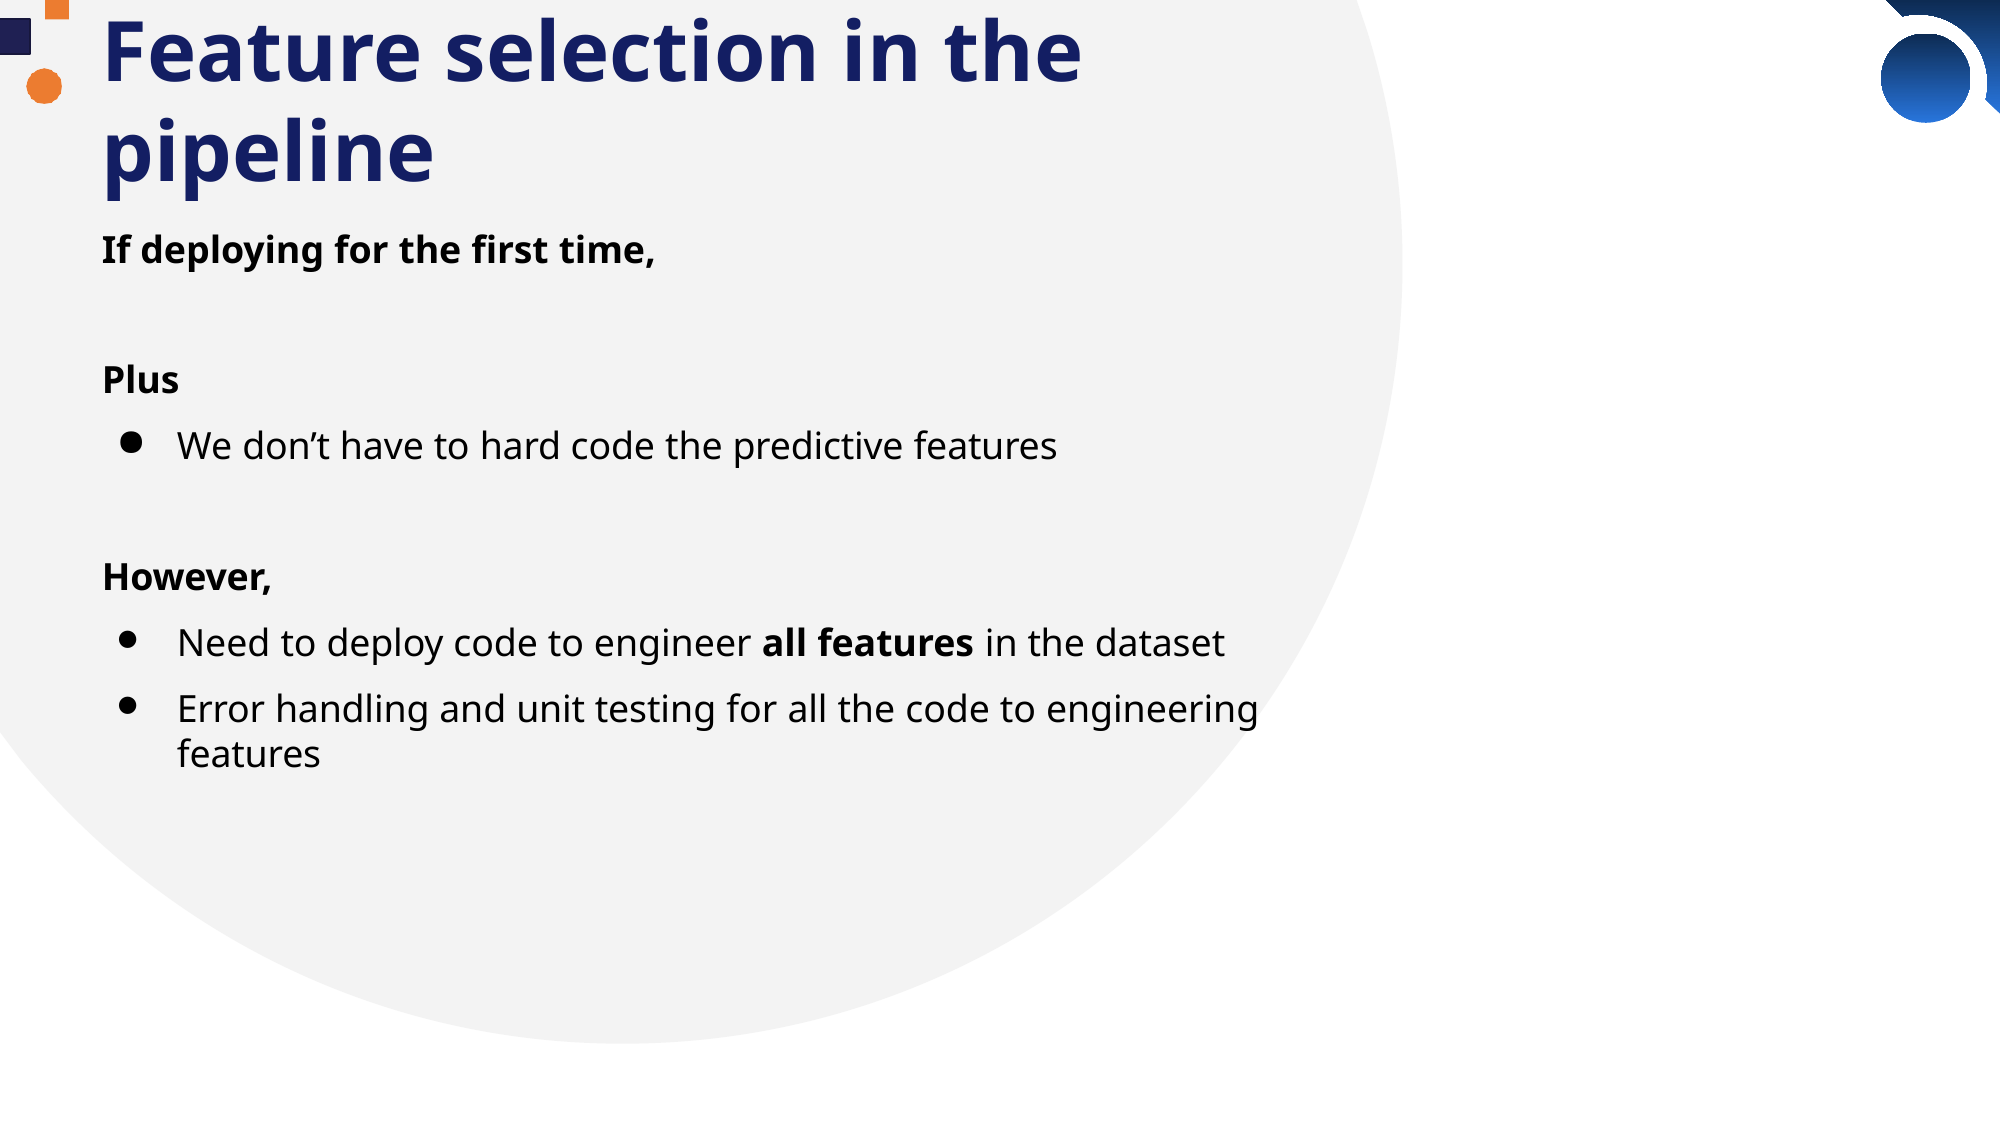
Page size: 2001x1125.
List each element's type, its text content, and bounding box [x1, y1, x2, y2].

title Feature selection in the pipeline [99, 0, 1423, 199]
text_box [0, 0, 69, 104]
text_box If deploying for the first time, Plus We don’t have to hard code the predictive features However, Need to deploy code to engineer all features in the dataset Error handling and unit testing for all the code to engineering features [99, 223, 1318, 775]
